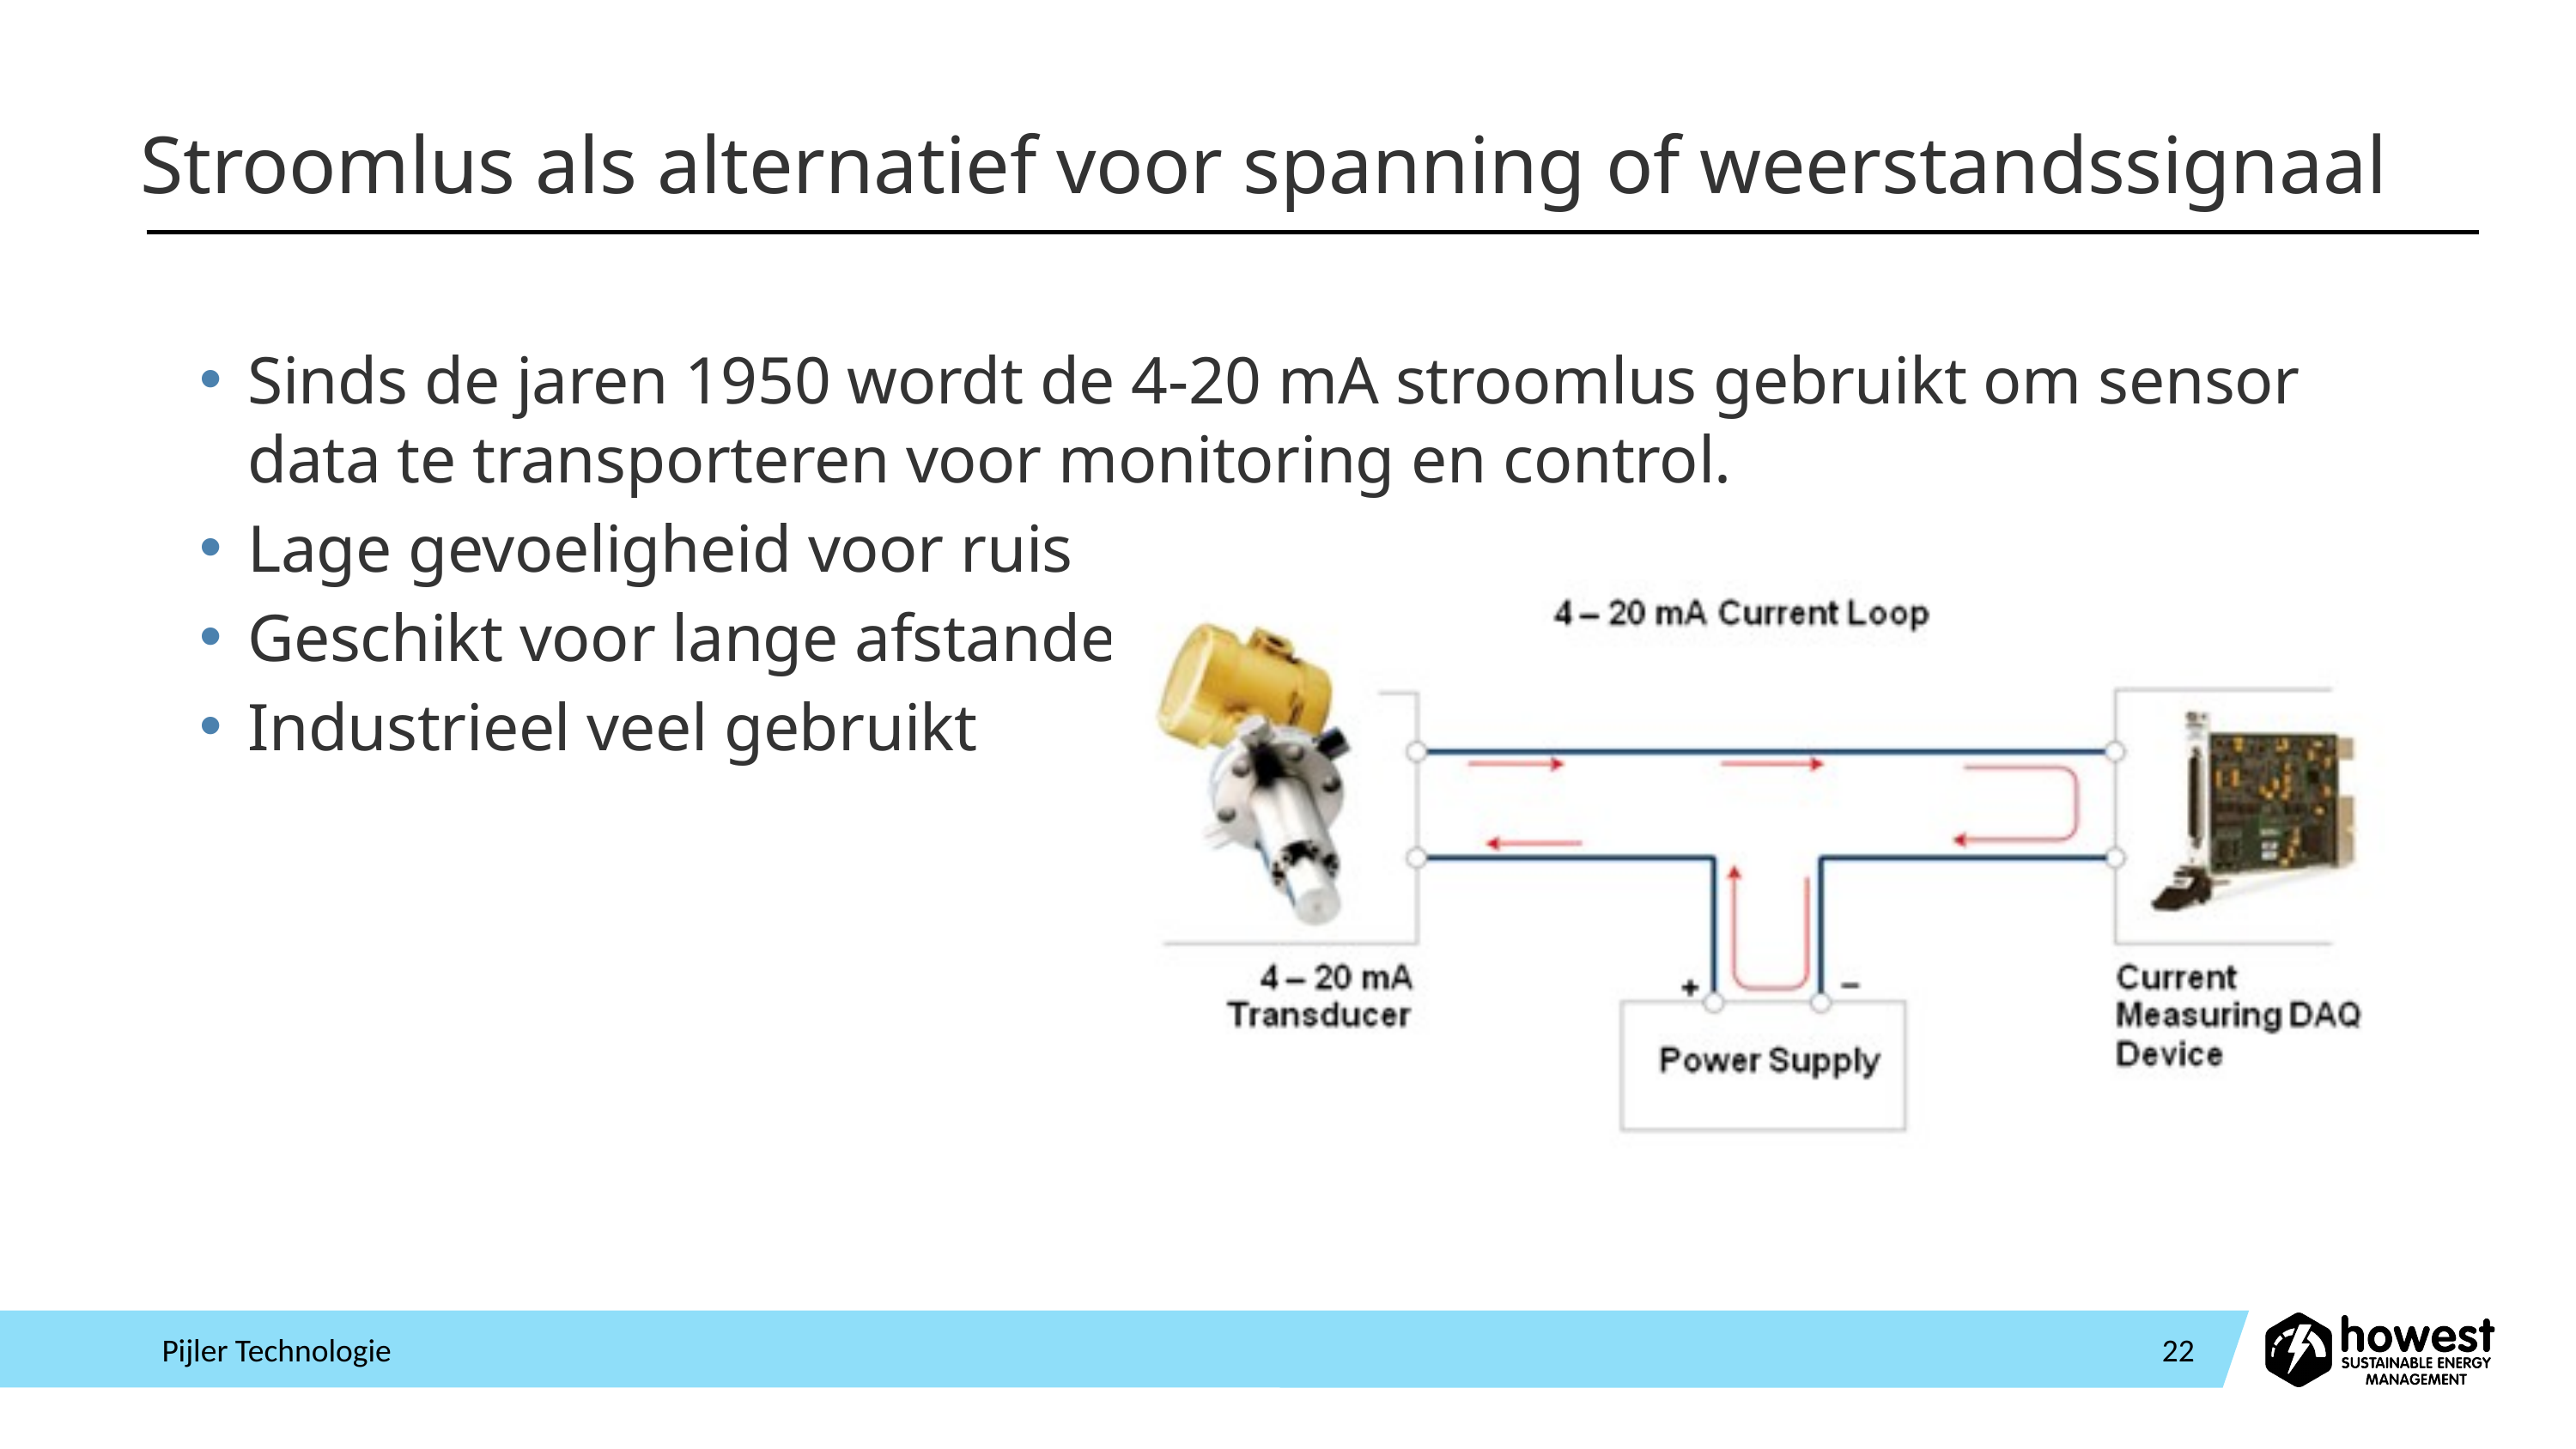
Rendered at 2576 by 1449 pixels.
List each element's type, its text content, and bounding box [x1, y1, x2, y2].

slide_number Pijler Technologie [149, 1310, 729, 1388]
slide_number 22 [1676, 1310, 2208, 1388]
picture [1111, 579, 2414, 1157]
list Sinds de jaren 1950 wordt de 4-20 mA stroomlus gebruikt om sensor data te transporteren voor monitoring en control. Lage gevoeligheid voor ruis Geschikt voor lange afstanden Industrieel veel gebruikt [148, 331, 2483, 1191]
picture [2265, 1313, 2495, 1387]
title Stroomlus als alternatief voor spanning of weerstandssignaal [140, 124, 2476, 215]
